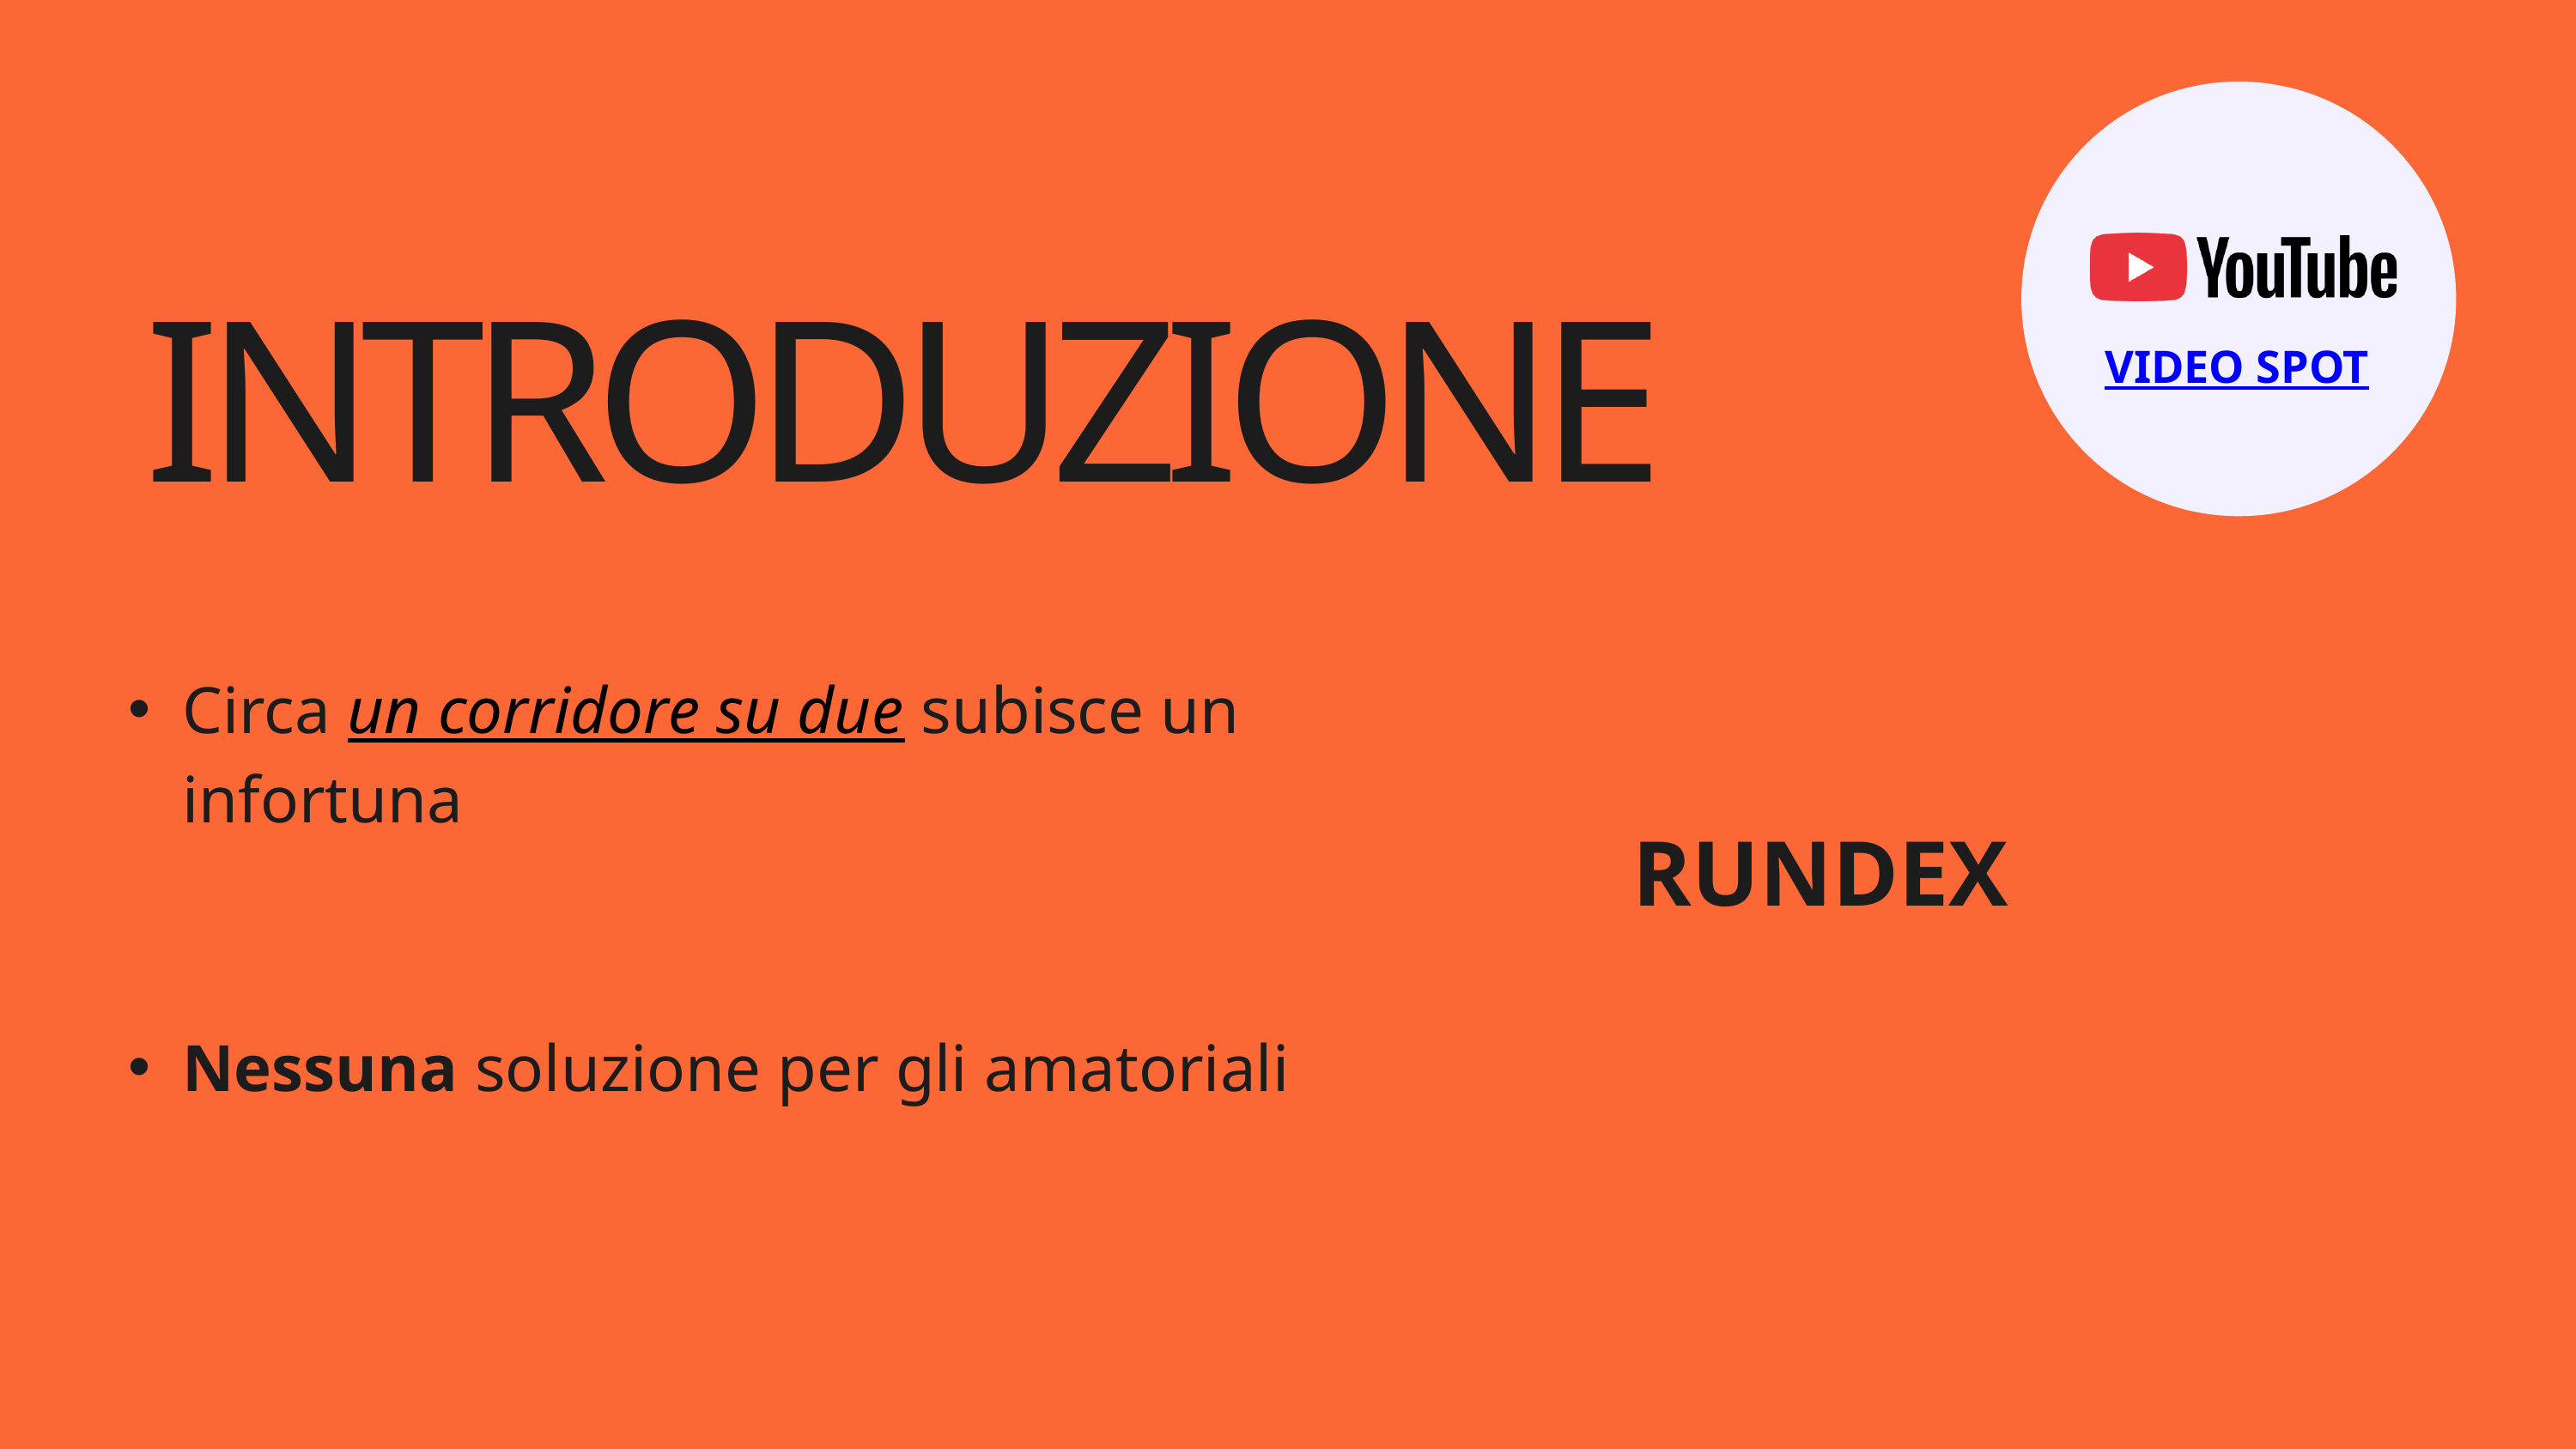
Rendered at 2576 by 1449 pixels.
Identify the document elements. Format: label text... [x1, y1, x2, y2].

text_box RUNDEX [1632, 798, 2067, 925]
text_box Circa un corridore su due subisce un infortuna Nessuna soluzione per gli amatoriali [73, 656, 1324, 1105]
text_box INTRODUZIONE [144, 213, 2111, 527]
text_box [2020, 81, 2457, 517]
